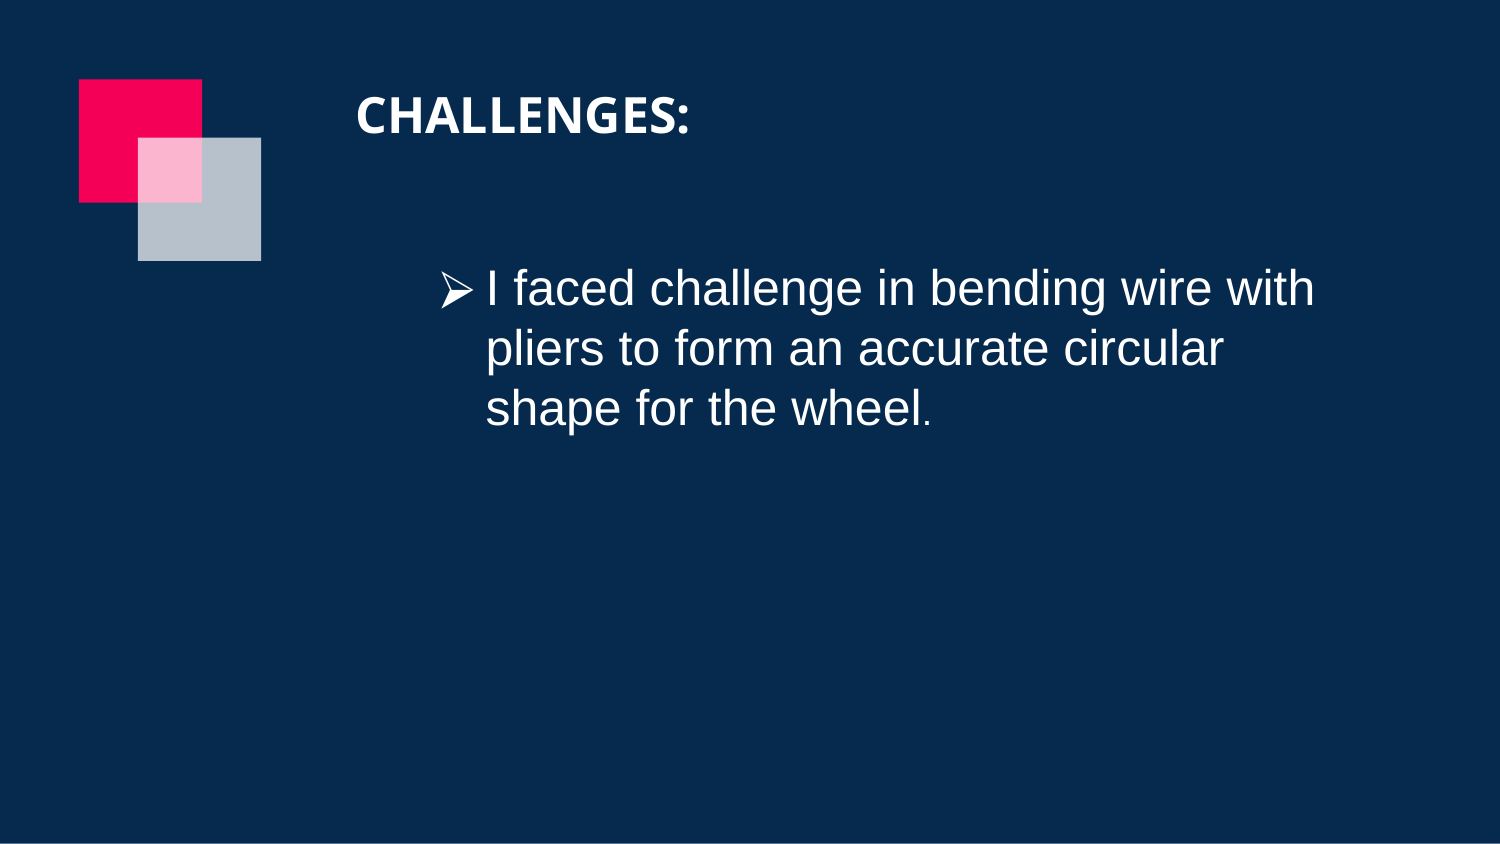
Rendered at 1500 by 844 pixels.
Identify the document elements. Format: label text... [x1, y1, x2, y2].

title CHALLENGES: [340, 68, 1324, 182]
subtitle I faced challenge in bending wire with pliers to form an accurate circular shape for the wheel. [423, 240, 1359, 731]
